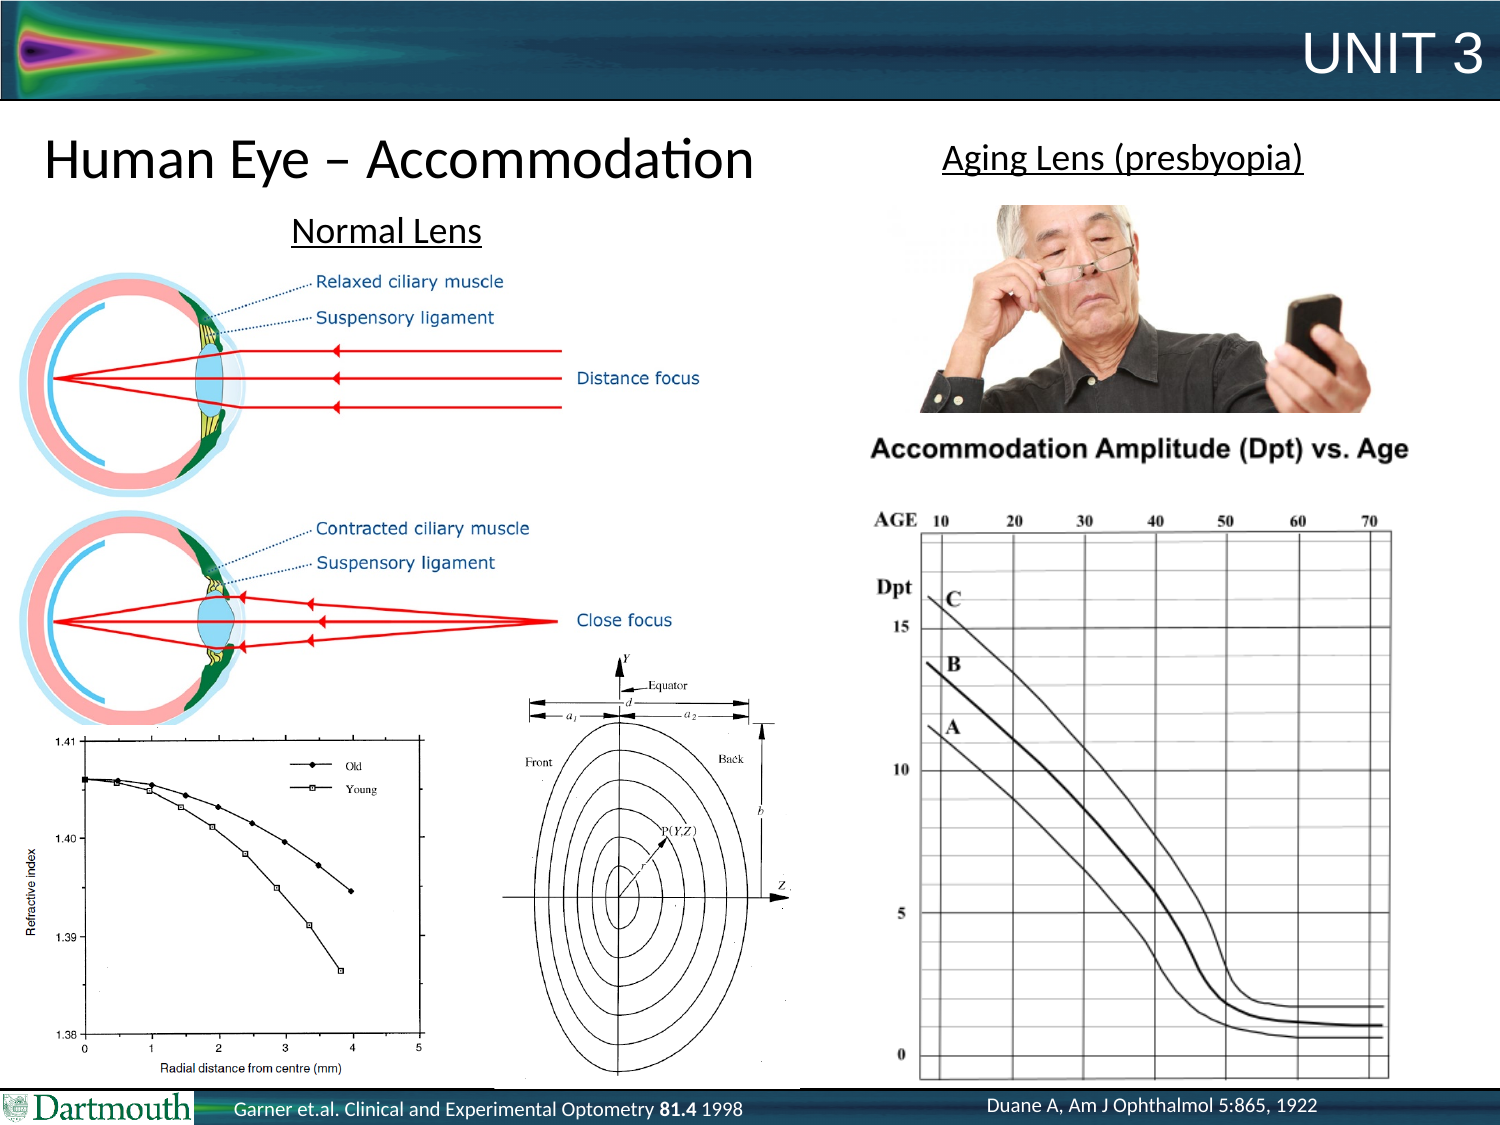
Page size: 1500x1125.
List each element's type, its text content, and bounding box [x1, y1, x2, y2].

picture [2, 1, 287, 99]
picture [0, 1091, 219, 1125]
text_box Human Eye – Accommodation [29, 112, 771, 198]
text_box Garner et.al. Clinical and Experimental Optometry 81.4 1998 [219, 1088, 763, 1125]
text_box Aging Lens (presbyopia) [927, 125, 1319, 185]
picture [869, 205, 1377, 414]
picture [11, 260, 801, 1089]
title Unit 3 [287, 0, 1500, 100]
text_box Normal Lens [276, 198, 498, 258]
picture [763, 432, 1500, 1125]
text_box Duane A, Am J Ophthalmol 5:865, 1922 [972, 1099, 1334, 1125]
